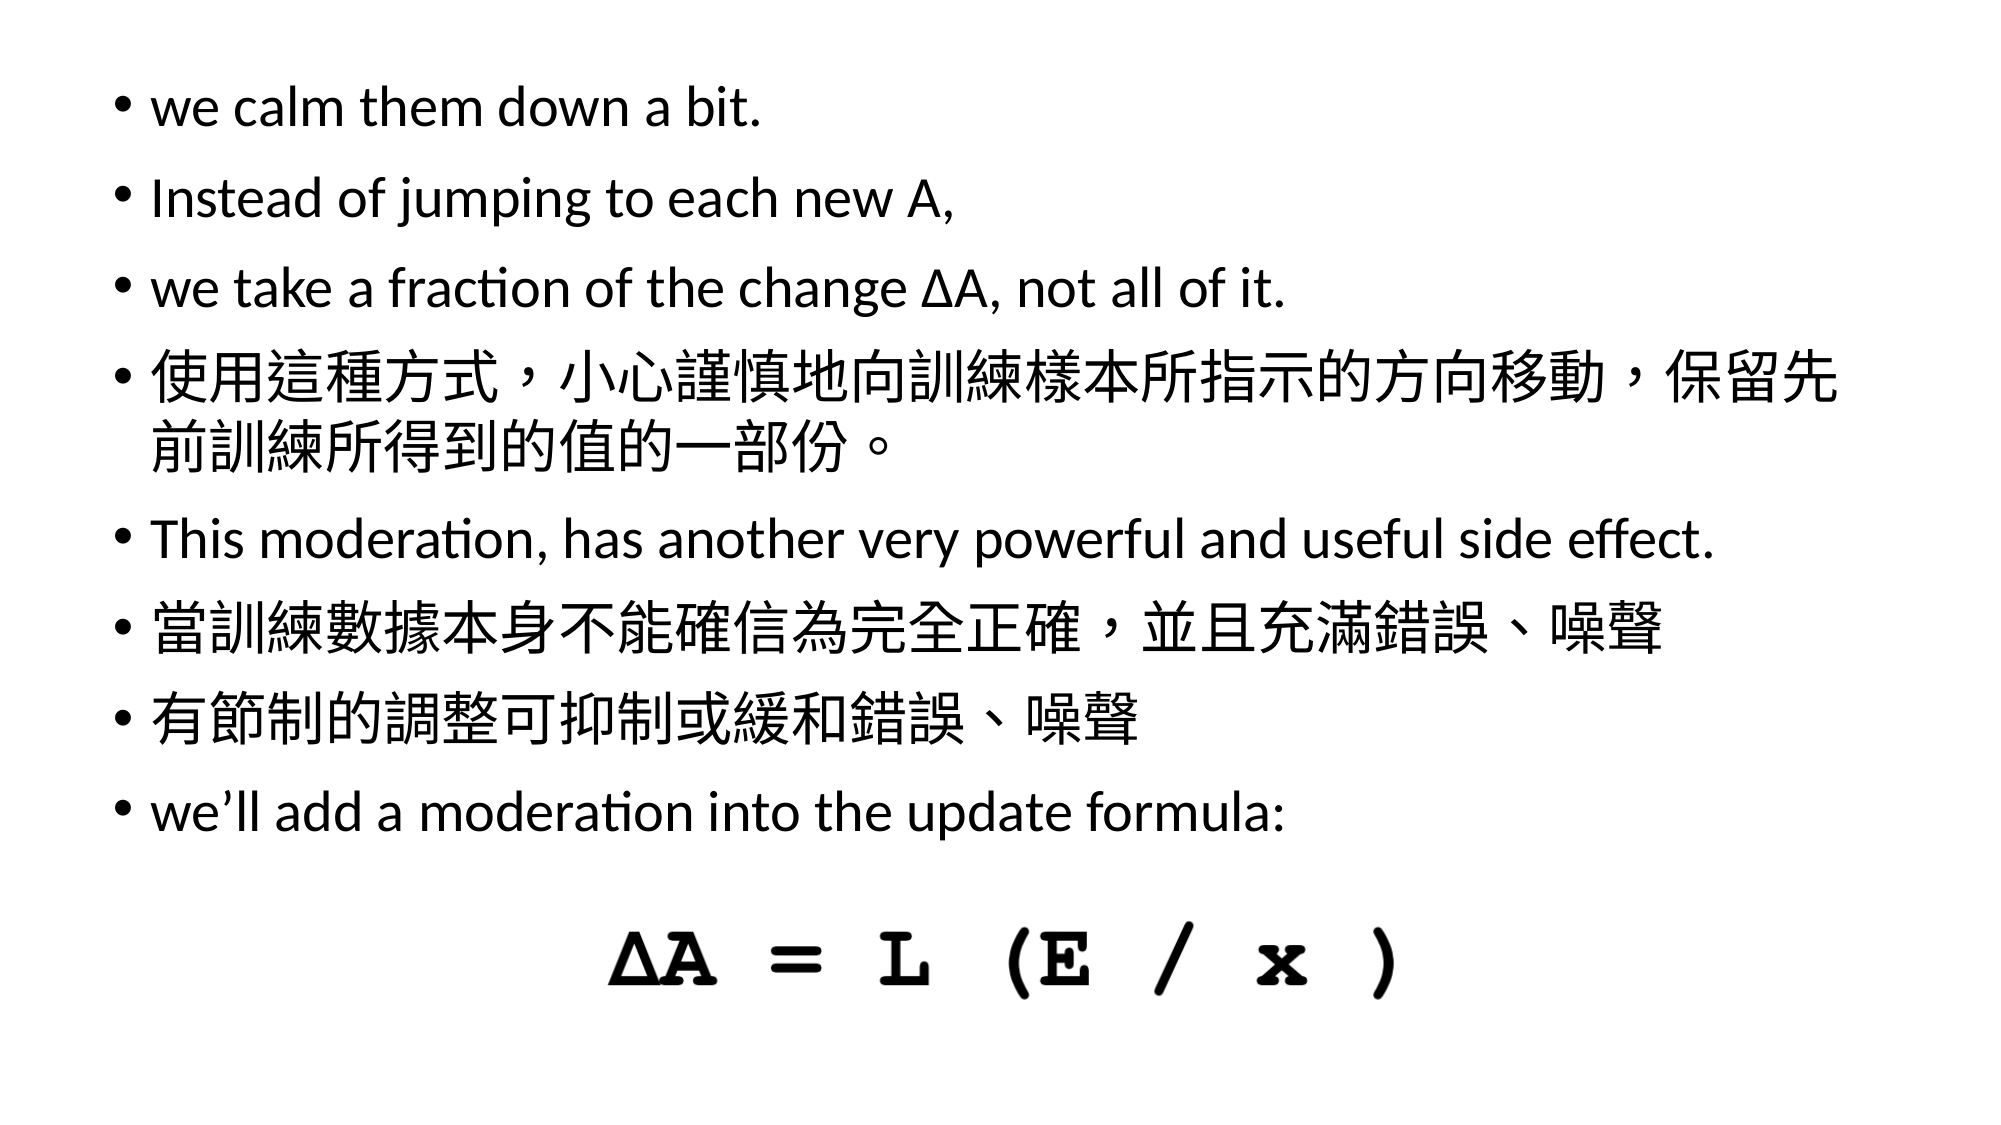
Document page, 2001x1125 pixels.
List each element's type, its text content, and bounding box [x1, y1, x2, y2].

picture [595, 905, 1405, 1013]
list we calm them down a bit. Instead of jumping to each new A, we take a fraction of the change ΔA, not all of it. 使用這種方式，小心謹慎地向訓練樣本所指示的方向移動，保留先前訓練所得到的值的一部份。 This moderation, has another very powerful and useful side effect. 當訓練數據本身不能確信為完全正確，並且充滿錯誤、噪聲 有節制的調整可抑制或緩和錯誤、噪聲 we’ll add a moderation into the update formula: [97, 60, 1903, 868]
